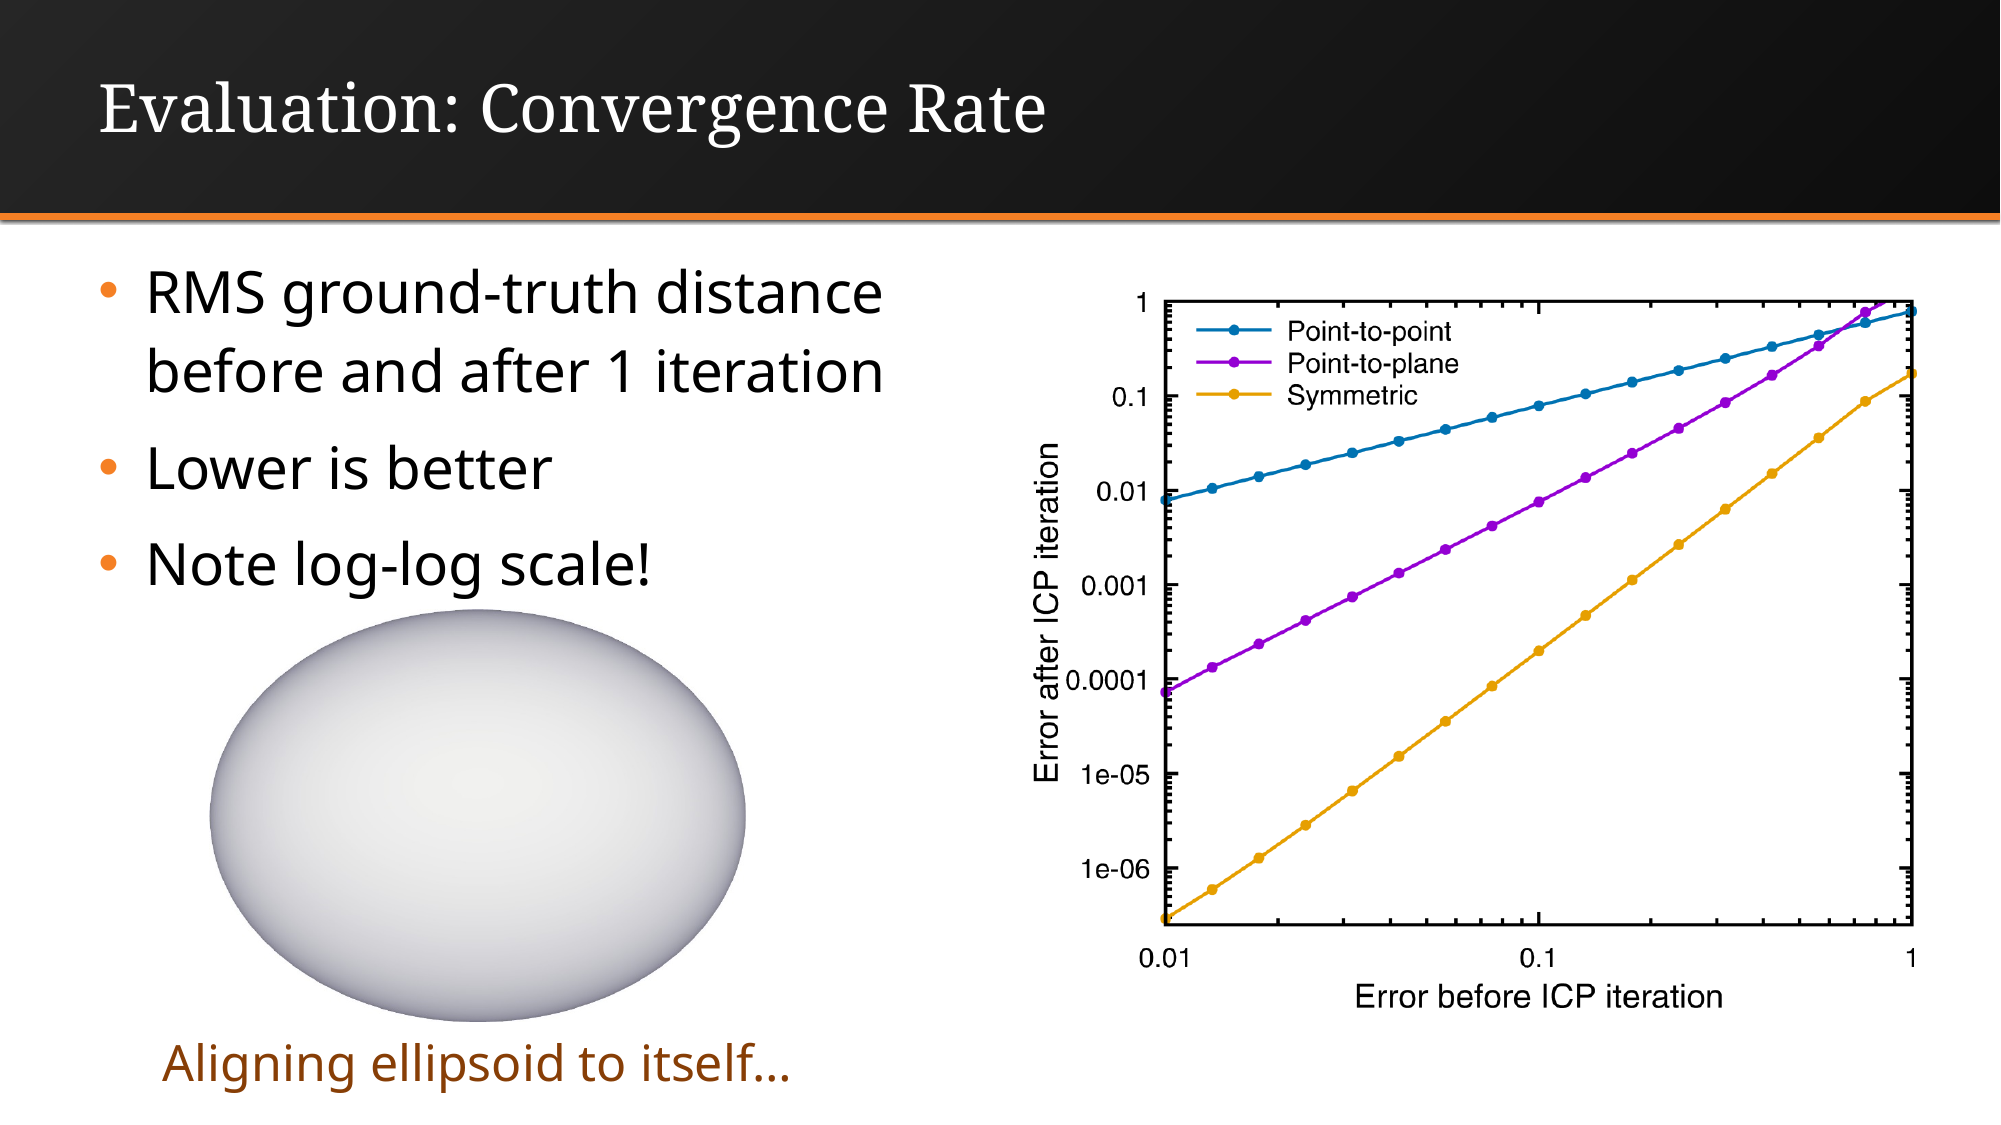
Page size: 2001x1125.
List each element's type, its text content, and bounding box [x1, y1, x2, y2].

list RMS ground-truth distance before and after 1 iteration Lower is better Note log-log scale! [83, 237, 967, 1063]
title Evaluation: Convergence Rate [83, 0, 1917, 213]
text_box Aligning ellipsoid to itself… [147, 1024, 808, 1100]
picture [209, 609, 747, 1023]
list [1033, 291, 1917, 1009]
